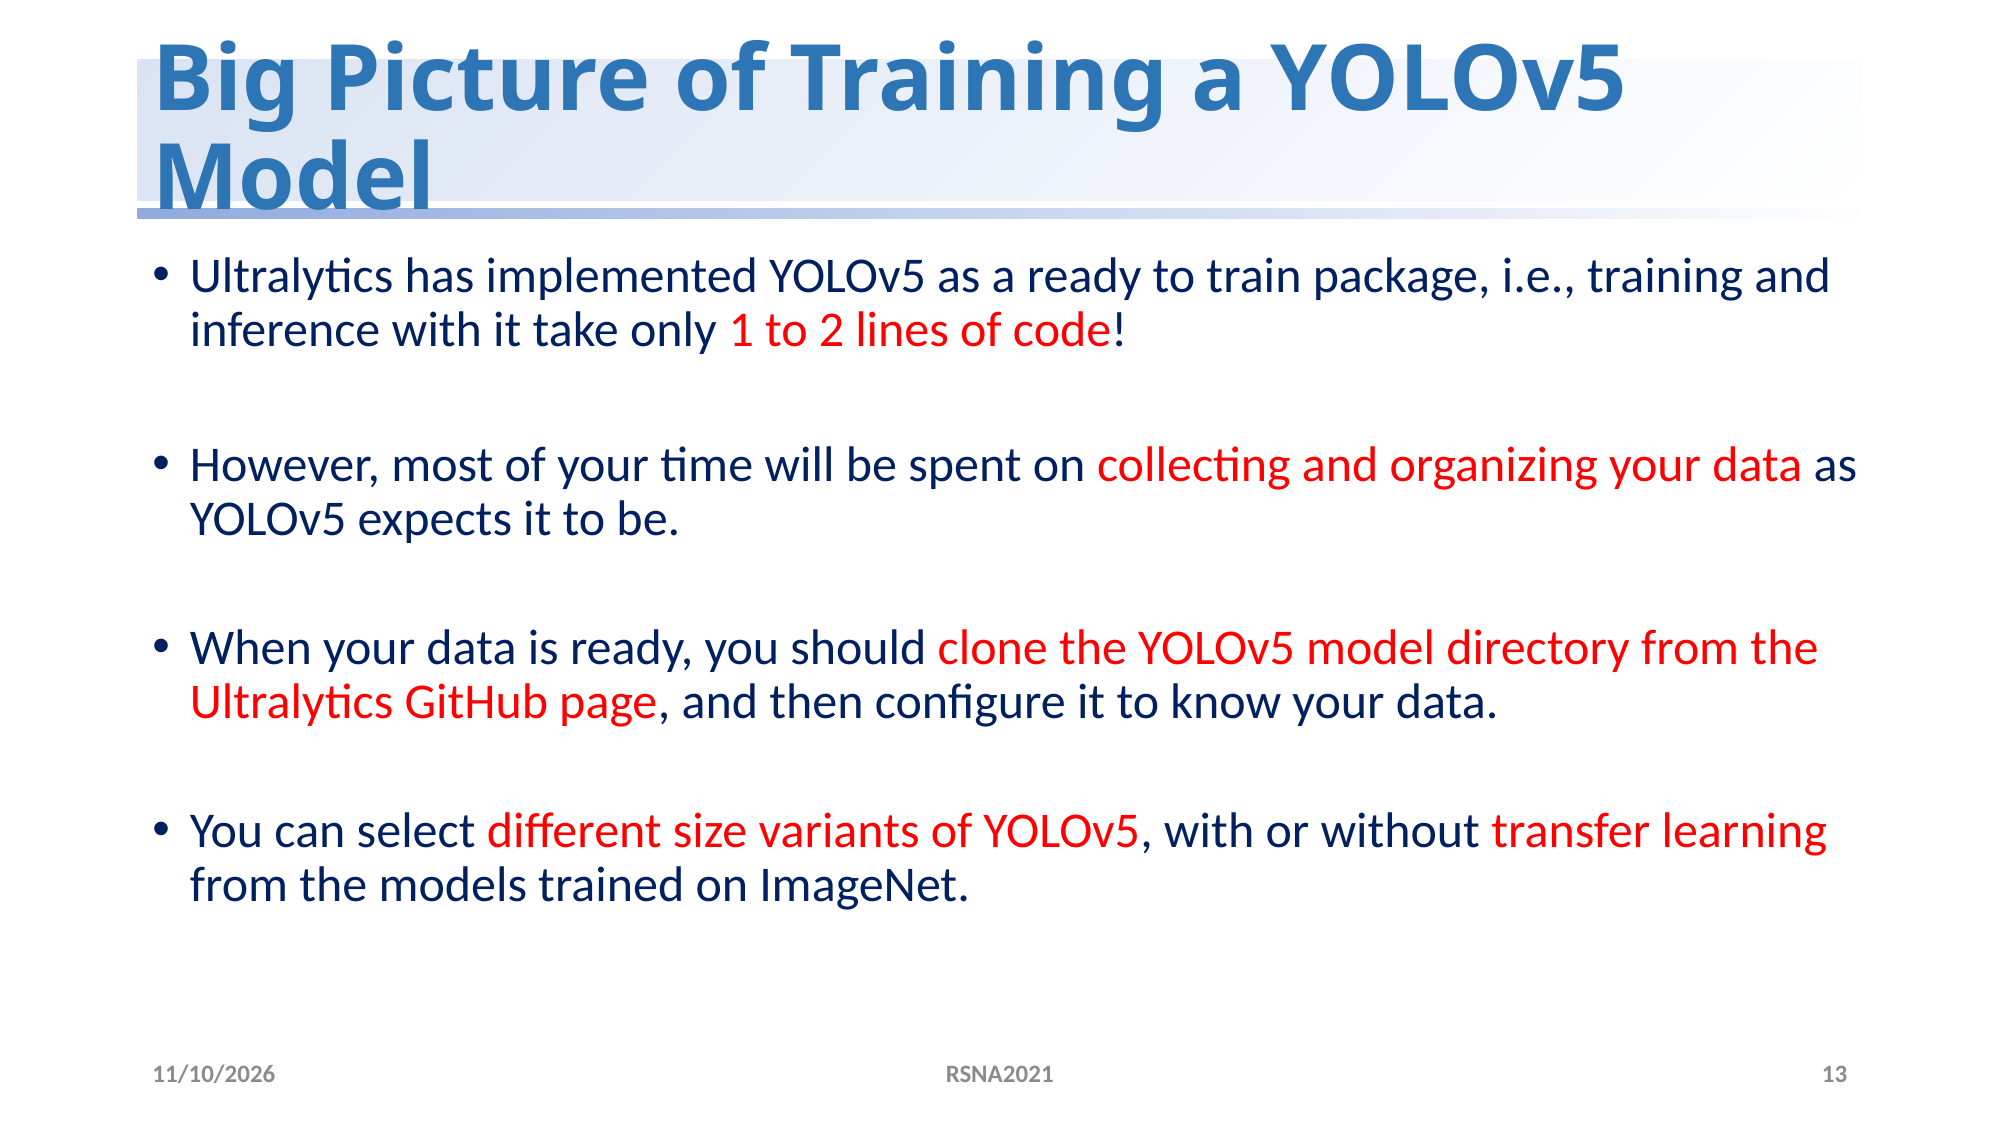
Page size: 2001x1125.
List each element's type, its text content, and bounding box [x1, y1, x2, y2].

footer RSNA2021 [662, 1042, 1338, 1103]
slide_number 13 [1412, 1042, 1863, 1103]
list Ultralytics has implemented YOLOv5 as a ready to train package, i.e., training and inference with it take only 1 to 2 lines of code! However, most of your time will be spent on collecting and organizing your data as YOLOv5 expects it to be. When your data is ready, you should clone the YOLOv5 model directory from the Ultralytics GitHub page, and then configure it to know your data. You can select different size variants of YOLOv5, with or without transfer learning from the models trained on ImageNet. [137, 242, 1934, 1014]
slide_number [137, 1042, 588, 1103]
title Big Picture of Training a YOLOv5 Model [137, 59, 1863, 201]
